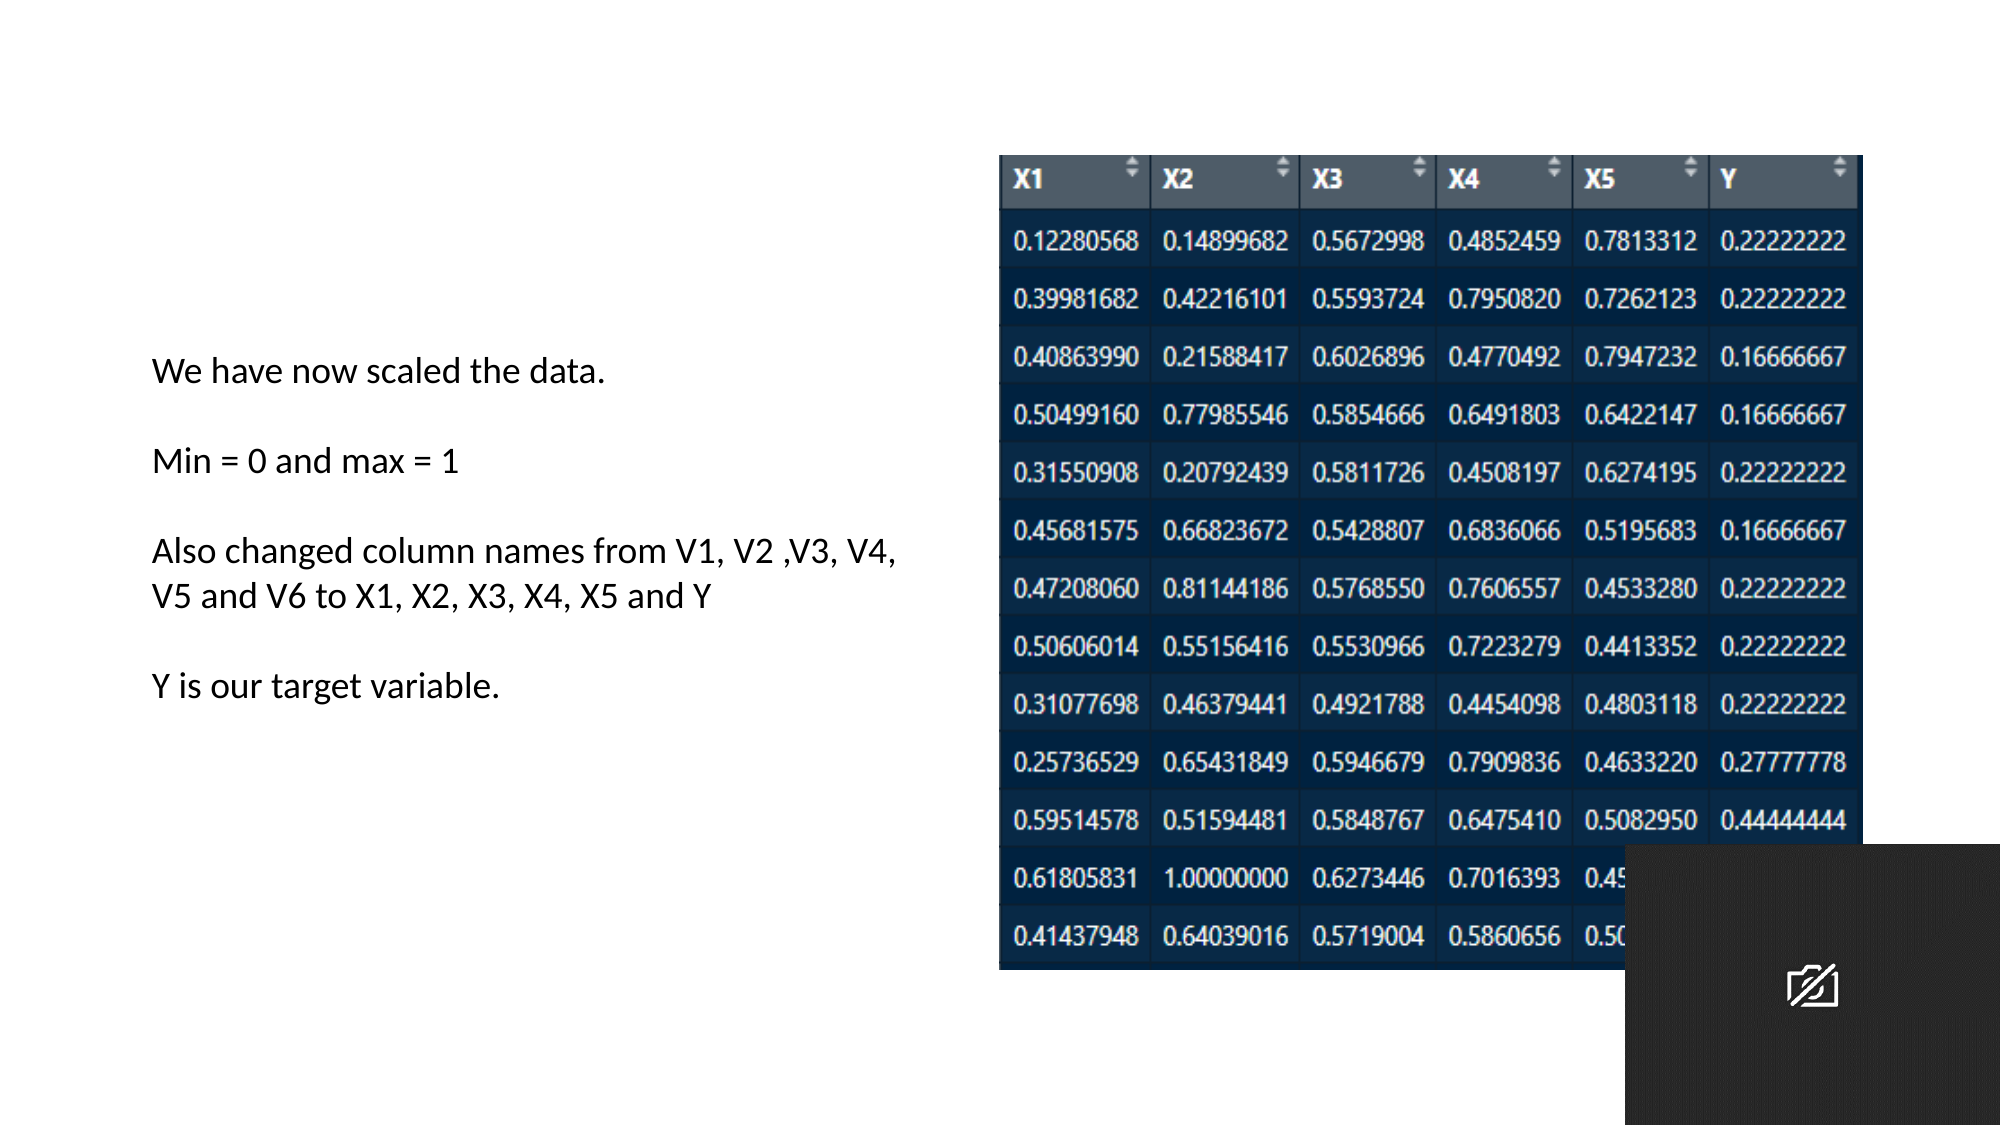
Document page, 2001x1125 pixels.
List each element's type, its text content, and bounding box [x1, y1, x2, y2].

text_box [1624, 843, 2000, 1125]
text_box We have now scaled the data. Min = 0 and max = 1 Also changed column names from V1, V2 ,V3, V4, V5 and V6 to X1, X2, X3, X4, X5 and Y Y is our target variable. [137, 338, 931, 714]
picture [999, 155, 1863, 970]
